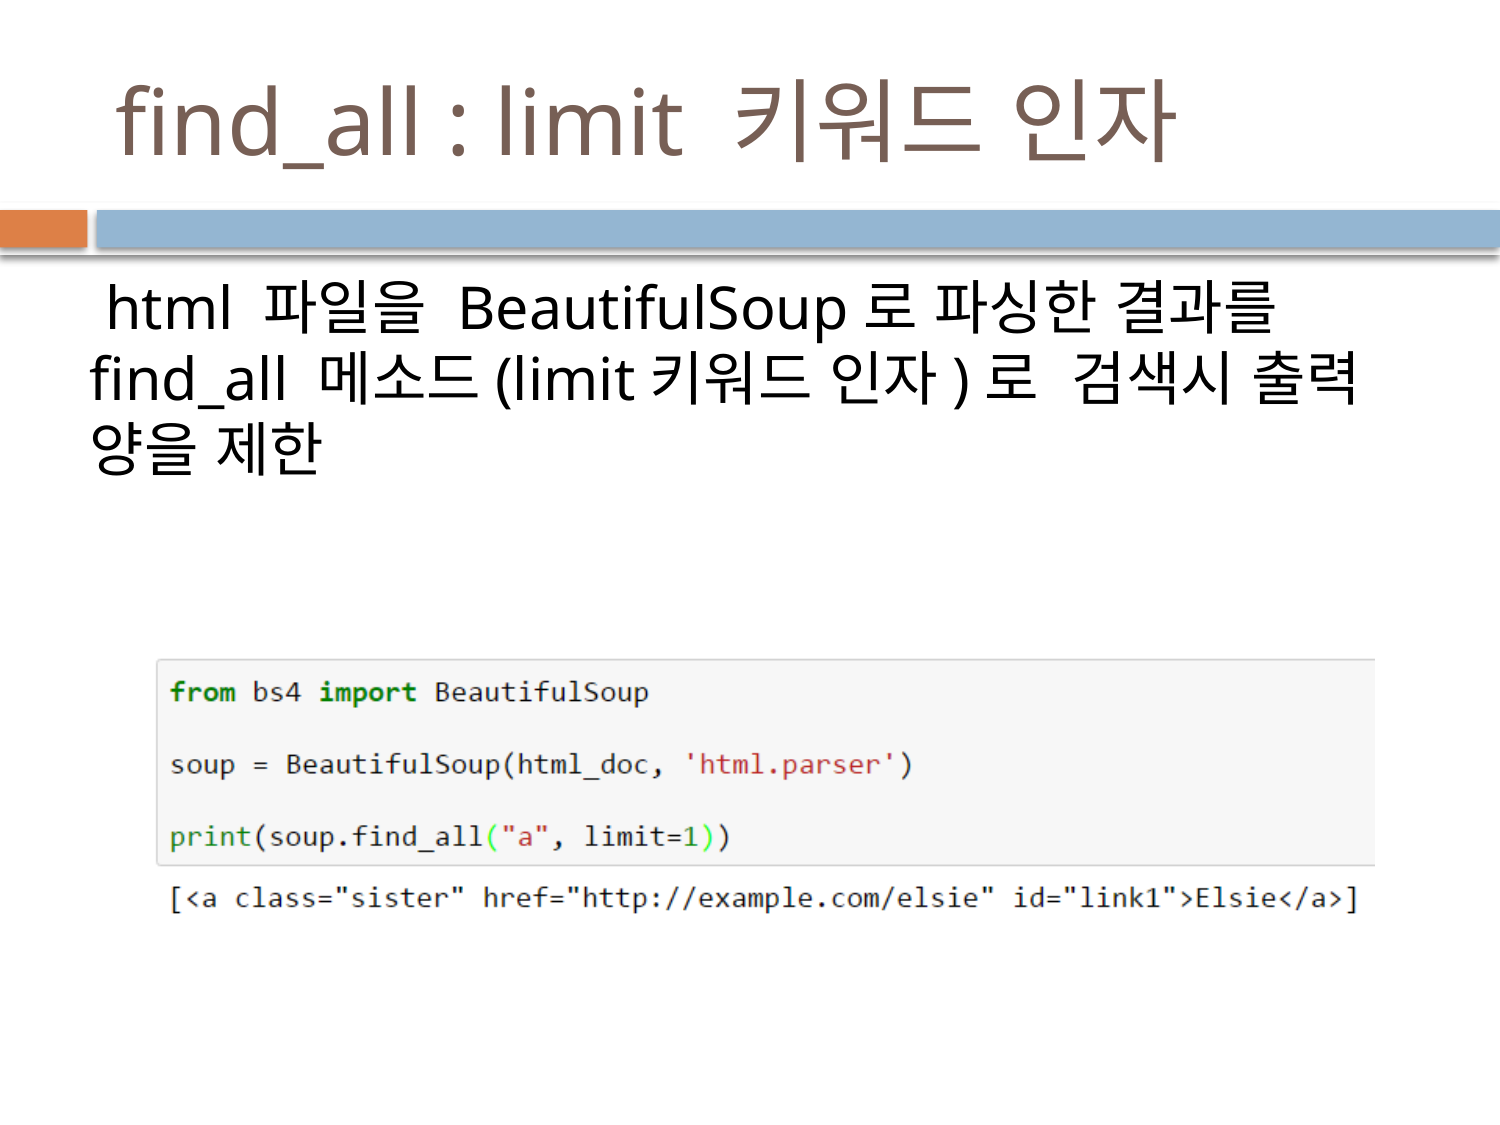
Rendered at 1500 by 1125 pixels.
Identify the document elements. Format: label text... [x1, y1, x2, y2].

list html 파일을 BeautifulSoup로 파싱한 결과를 find_all 메소드(limit키워드 인자)로 검색시 출력 양을 제한 [75, 262, 1425, 492]
picture [147, 656, 1375, 934]
title find_all : limit 키워드 인자 [100, 37, 1438, 200]
